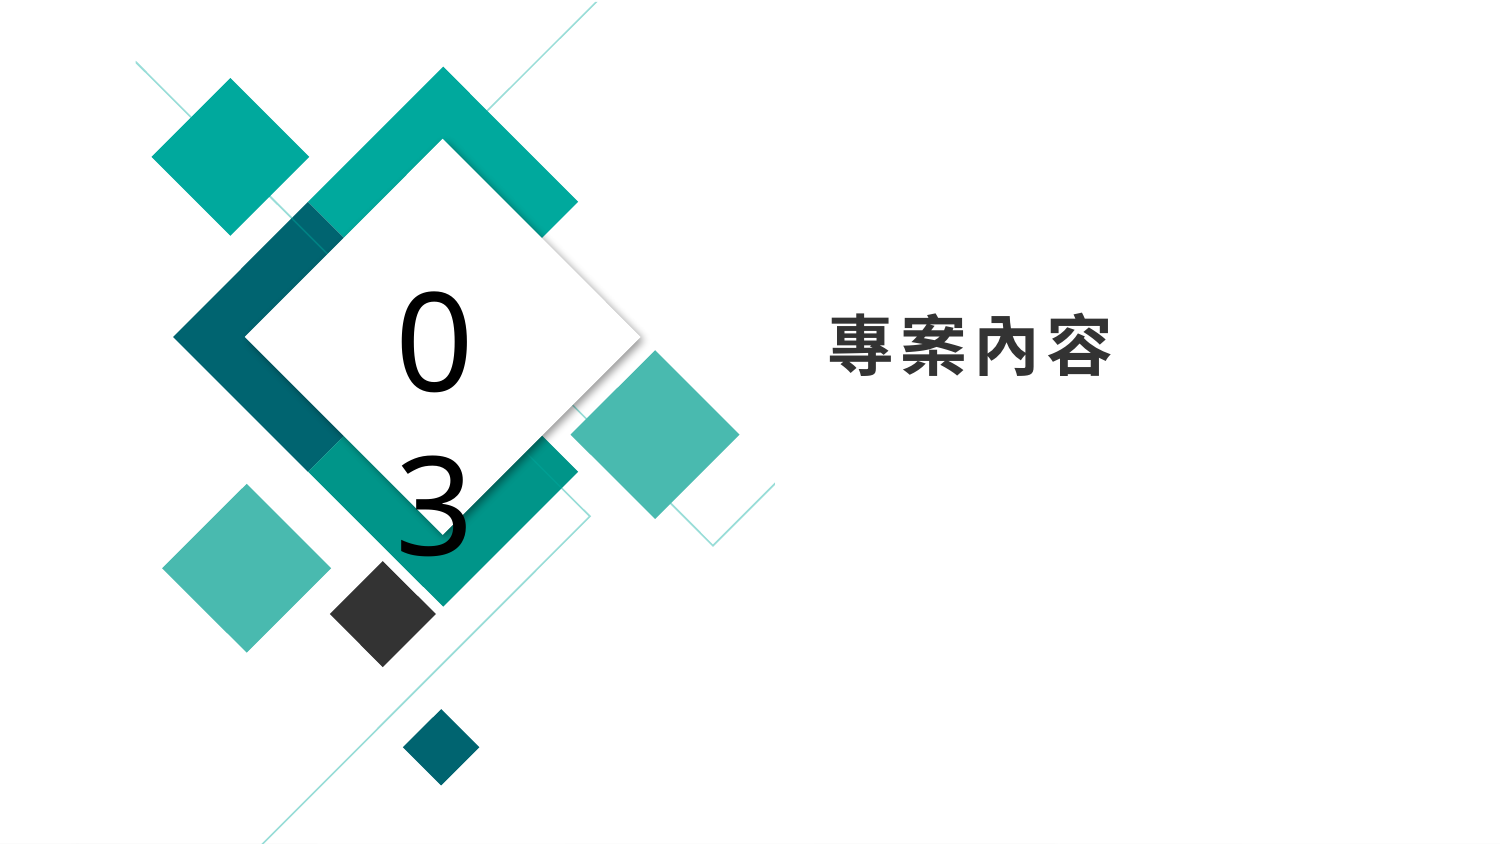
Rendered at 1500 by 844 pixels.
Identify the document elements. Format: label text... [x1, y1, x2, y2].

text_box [135, 1, 776, 844]
text_box 專案內容 [812, 296, 1500, 392]
